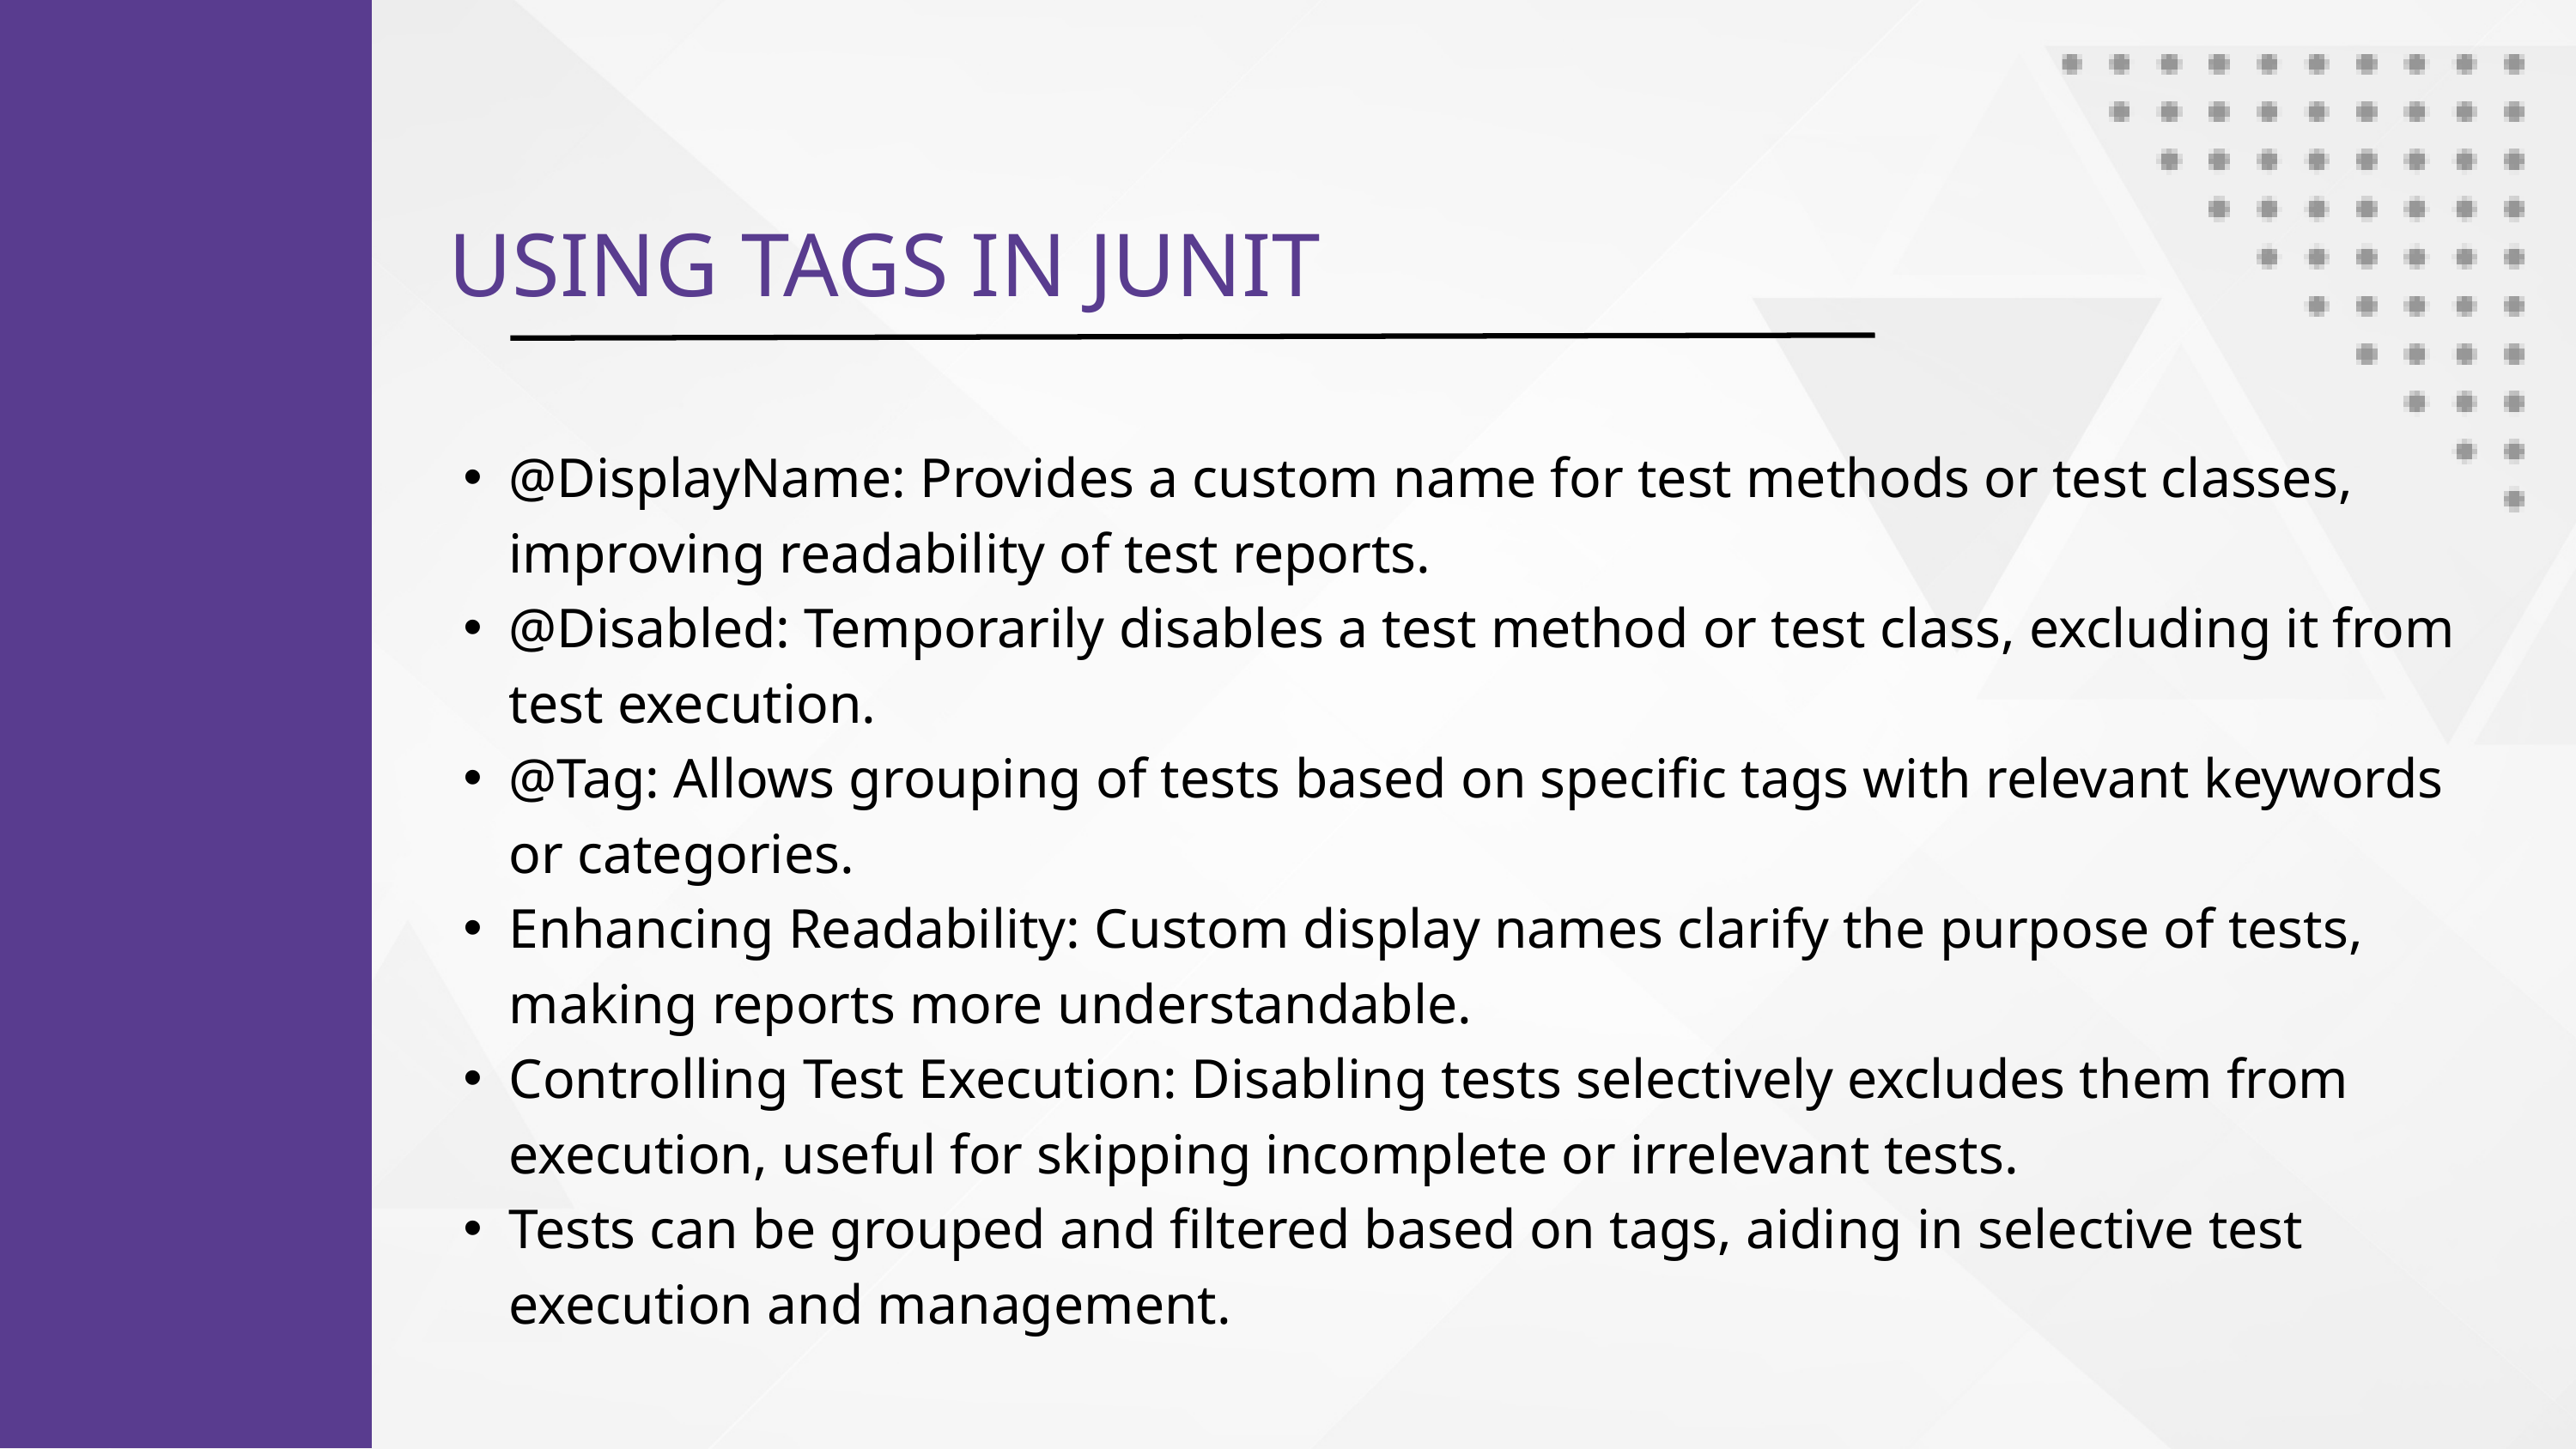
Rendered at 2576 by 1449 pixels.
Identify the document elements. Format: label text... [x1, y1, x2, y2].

text_box [374, 0, 2576, 1449]
text_box USING TAGS IN JUNIT [448, 191, 1770, 314]
text_box [2062, 54, 2525, 512]
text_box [0, 0, 373, 1449]
text_box @DisplayName: Provides a custom name for test methods or test classes, improving readability of test reports. @Disabled: Temporarily disables a test method or test class, excluding it from test execution. @Tag: Allows grouping of tests based on specific tags with relevant keywords or categories. Enhancing Readability: Custom display names clarify the purpose of tests, making reports more understandable. Controlling Test Execution: Disabling tests selectively excludes them from execution, useful for skipping incomplete or irrelevant tests. Tests can be grouped and filtered based on tags, aiding in selective test execution and management. [417, 433, 2470, 1335]
